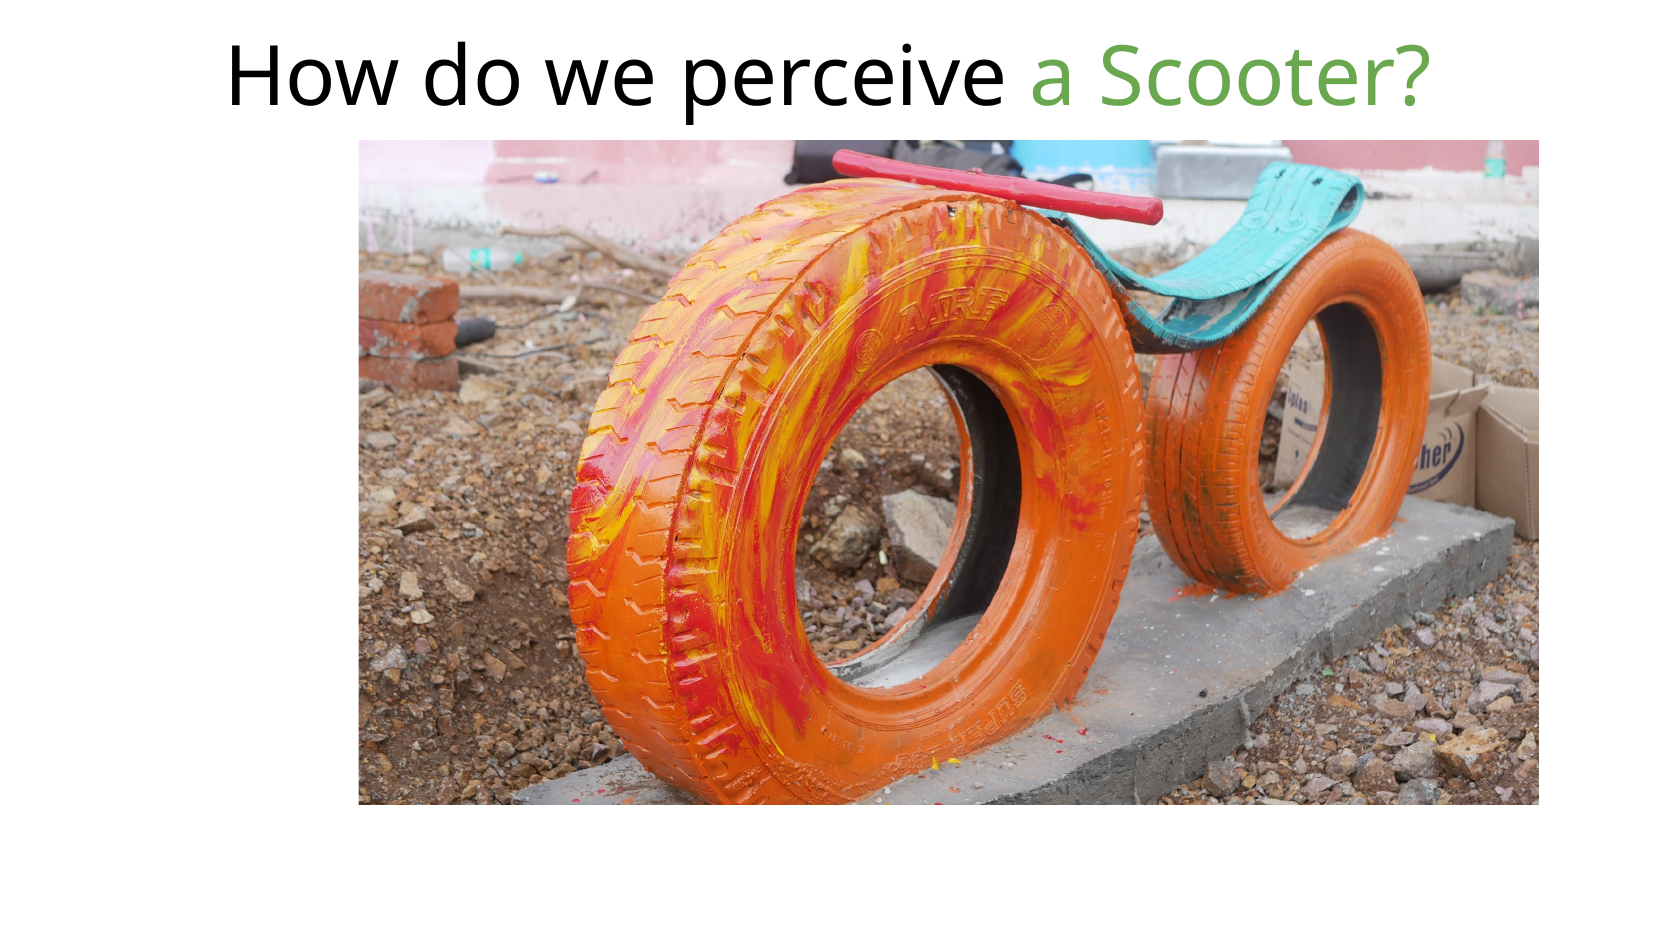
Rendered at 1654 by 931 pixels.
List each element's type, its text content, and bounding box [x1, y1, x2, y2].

picture [358, 140, 1540, 805]
text_box How do we perceive a Scooter? [22, 0, 1634, 137]
